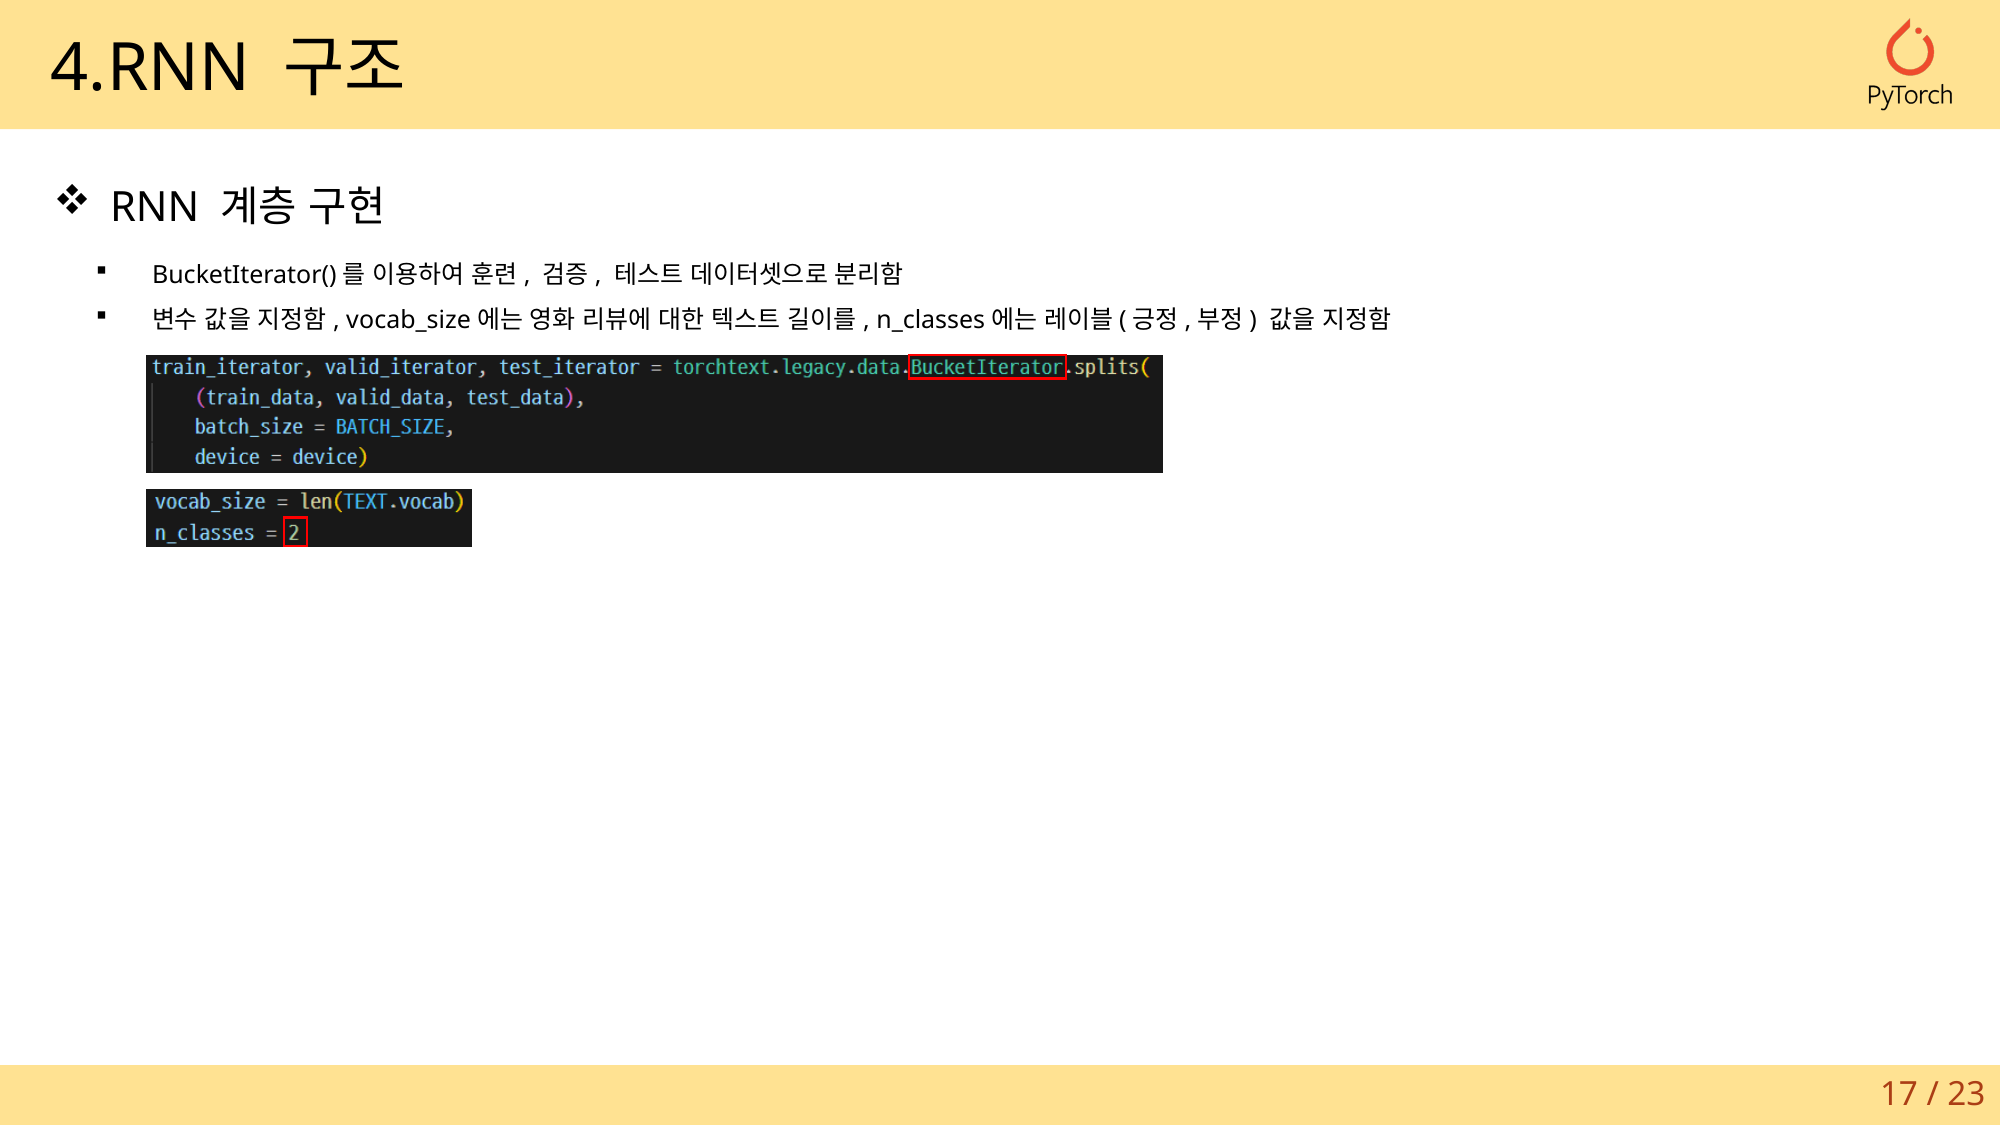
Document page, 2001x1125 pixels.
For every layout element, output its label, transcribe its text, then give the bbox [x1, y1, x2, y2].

text_box BucketIterator()를 이용하여 훈련, 검증, 테스트 데이터셋으로 분리함 변수 값을 지정함, vocab_size에는 영화 리뷰에 대한 텍스트 길이를, n_classes에는 레이블(긍정,부정) 값을 지정함 [81, 236, 1407, 341]
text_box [146, 355, 1163, 547]
text_box 4.RNN 구조 [36, 16, 422, 112]
picture [1867, 16, 1954, 113]
text_box RNN 계층 구현 [38, 147, 401, 238]
slide_number 17 / 23 [1550, 1065, 2000, 1125]
